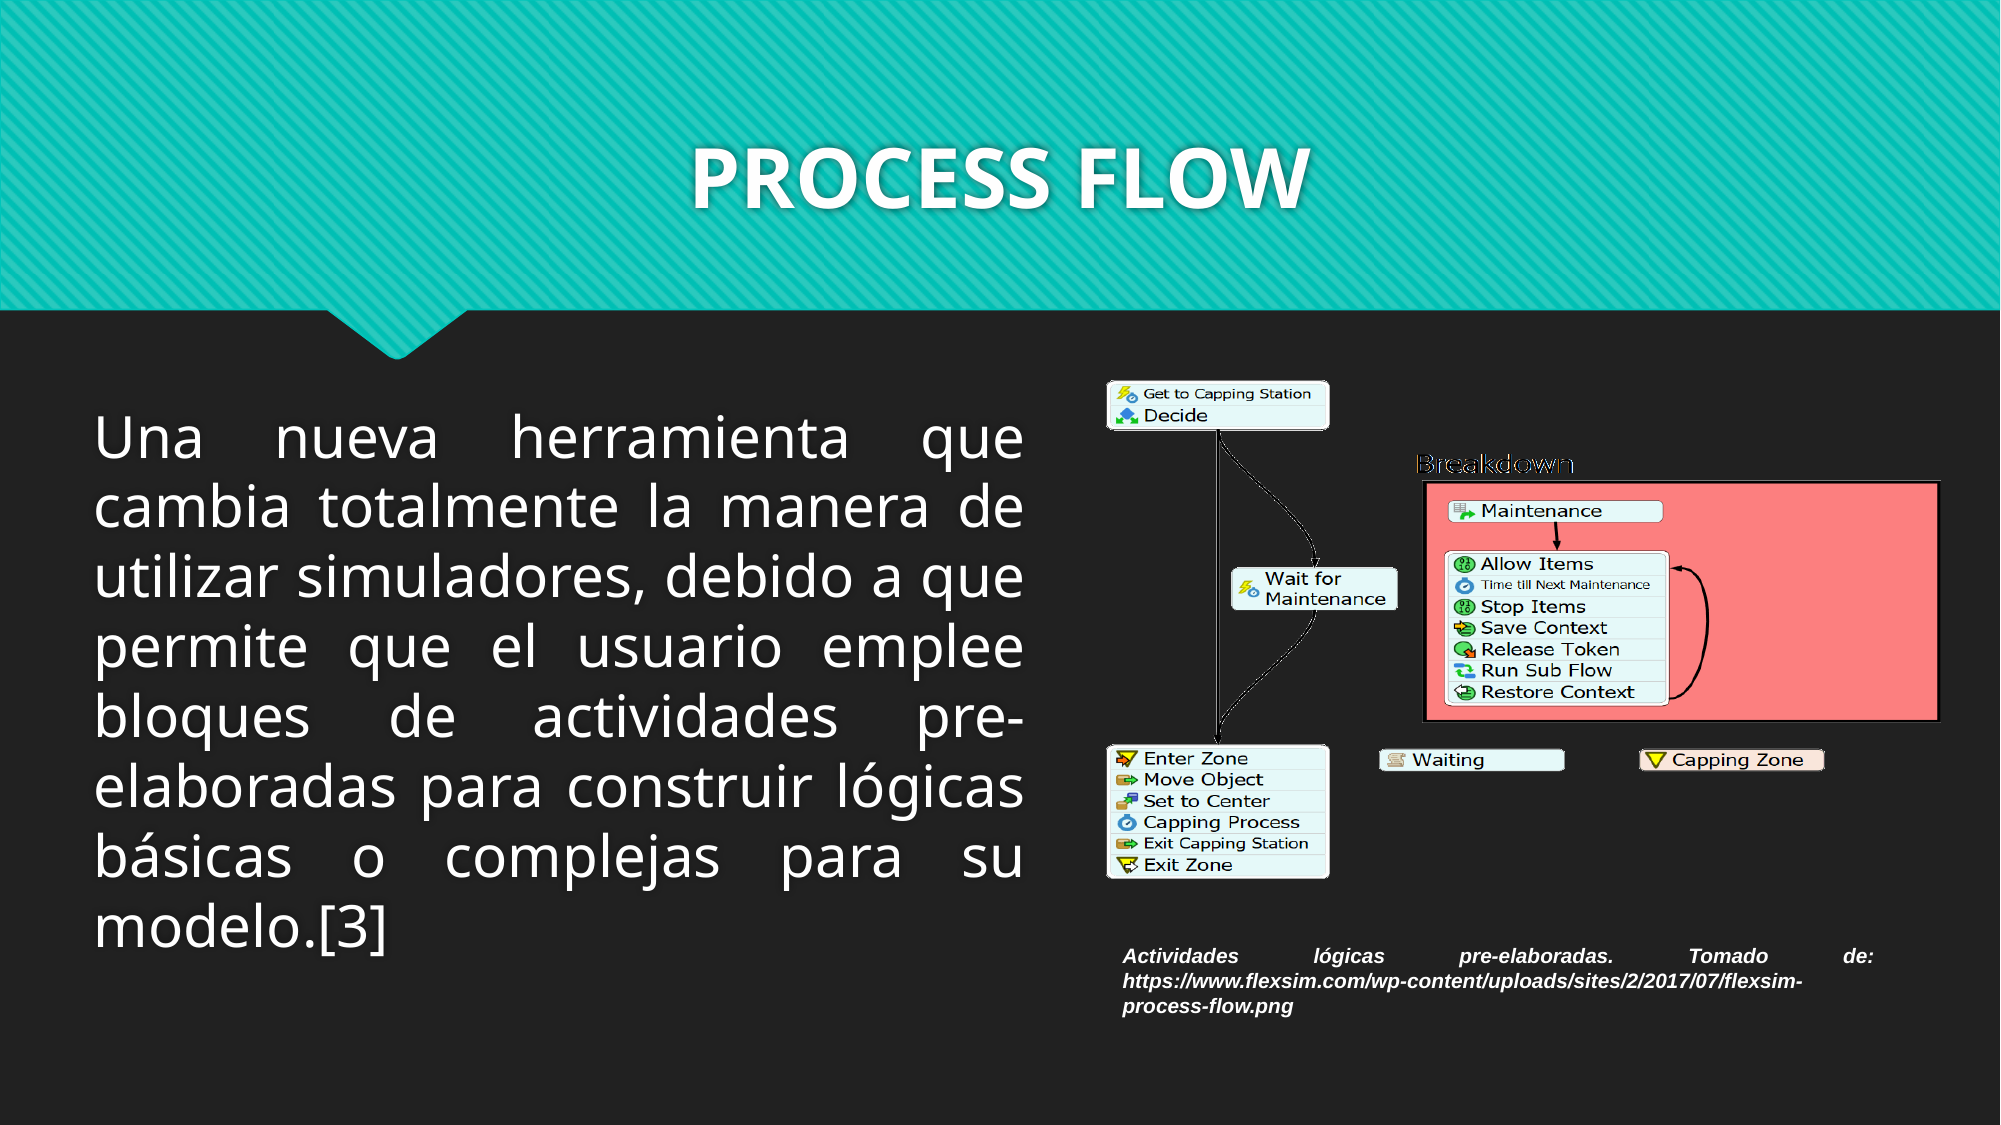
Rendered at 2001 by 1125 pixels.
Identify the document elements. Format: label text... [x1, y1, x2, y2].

list Una nueva herramienta que cambia totalmente la manera de utilizar simuladores, debido a que permite que el usuario emplee bloques de actividades pre-elaboradas para construir lógicas básicas o complejas para su modelo.[3] [78, 360, 1041, 998]
text_box Actividades lógicas pre-elaboradas. Tomado de: https://www.flexsim.com/wp-content/uploads/sites/2/2017/07/flexsim-process-flow.png [1107, 935, 1889, 1025]
title PROCESS FLOW [132, 73, 1868, 233]
picture [1105, 380, 1941, 879]
